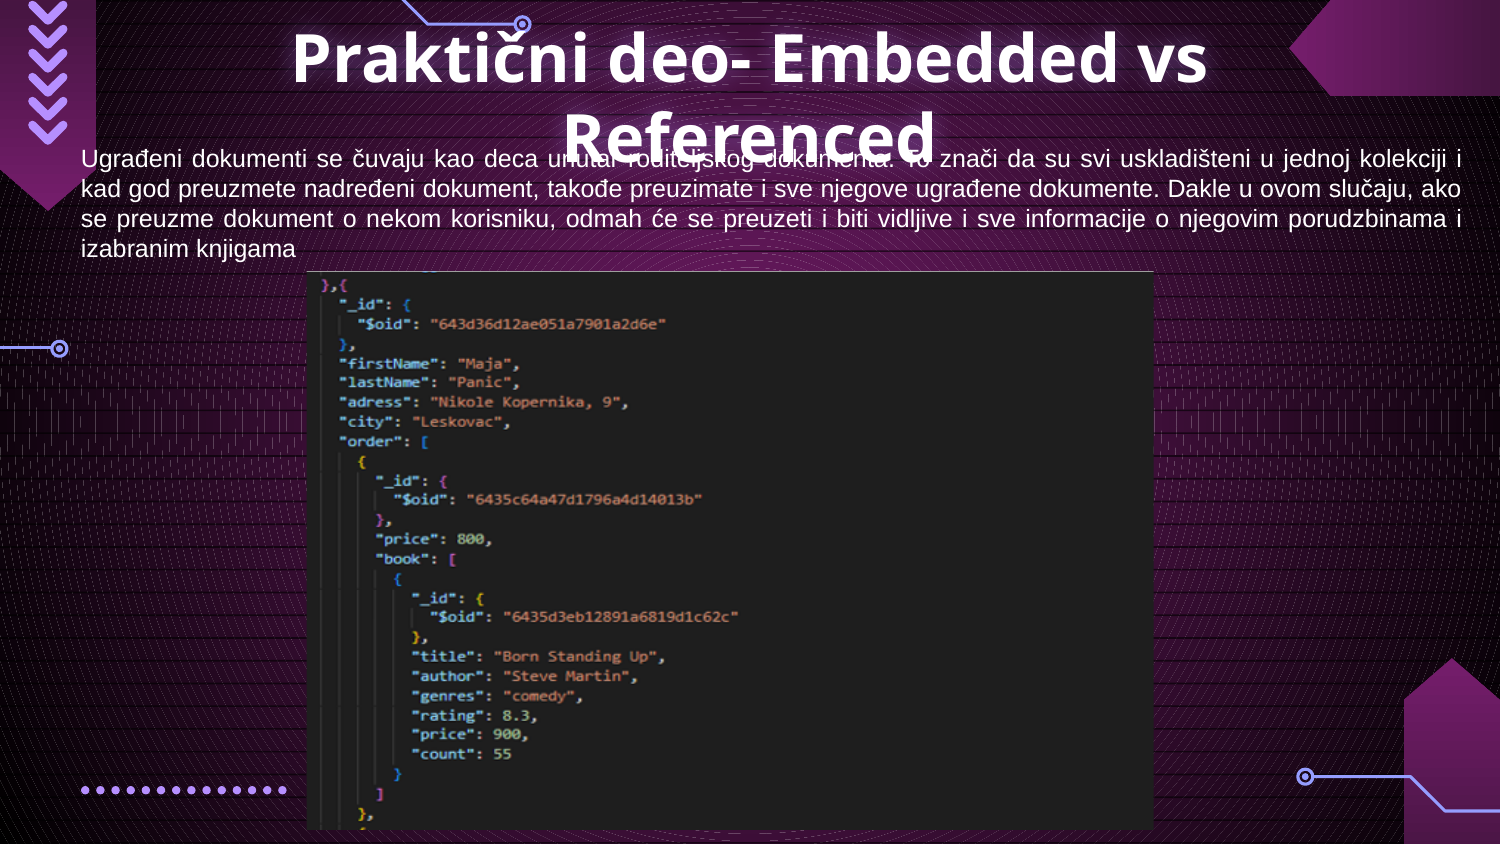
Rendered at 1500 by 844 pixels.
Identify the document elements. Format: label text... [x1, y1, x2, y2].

title Praktični deo- Embedded vs Referenced [116, 88, 1383, 135]
picture [306, 271, 1154, 830]
text_box Ugrađeni dokumenti se čuvaju kao deca unutar roditeljskog dokumenta. To znači da su svi uskladišteni u jednoj kolekciji i kad god preuzmete nadređeni dokument, takođe preuzimate i sve njegove ugrađene dokumente. Dakle u ovom slučaju, ako se preuzme dokument o nekom korisniku, odmah će se preuzeti i biti vidljive i sve informacije o njegovim porudzbinama i izabranim knjigama [66, 135, 1480, 270]
